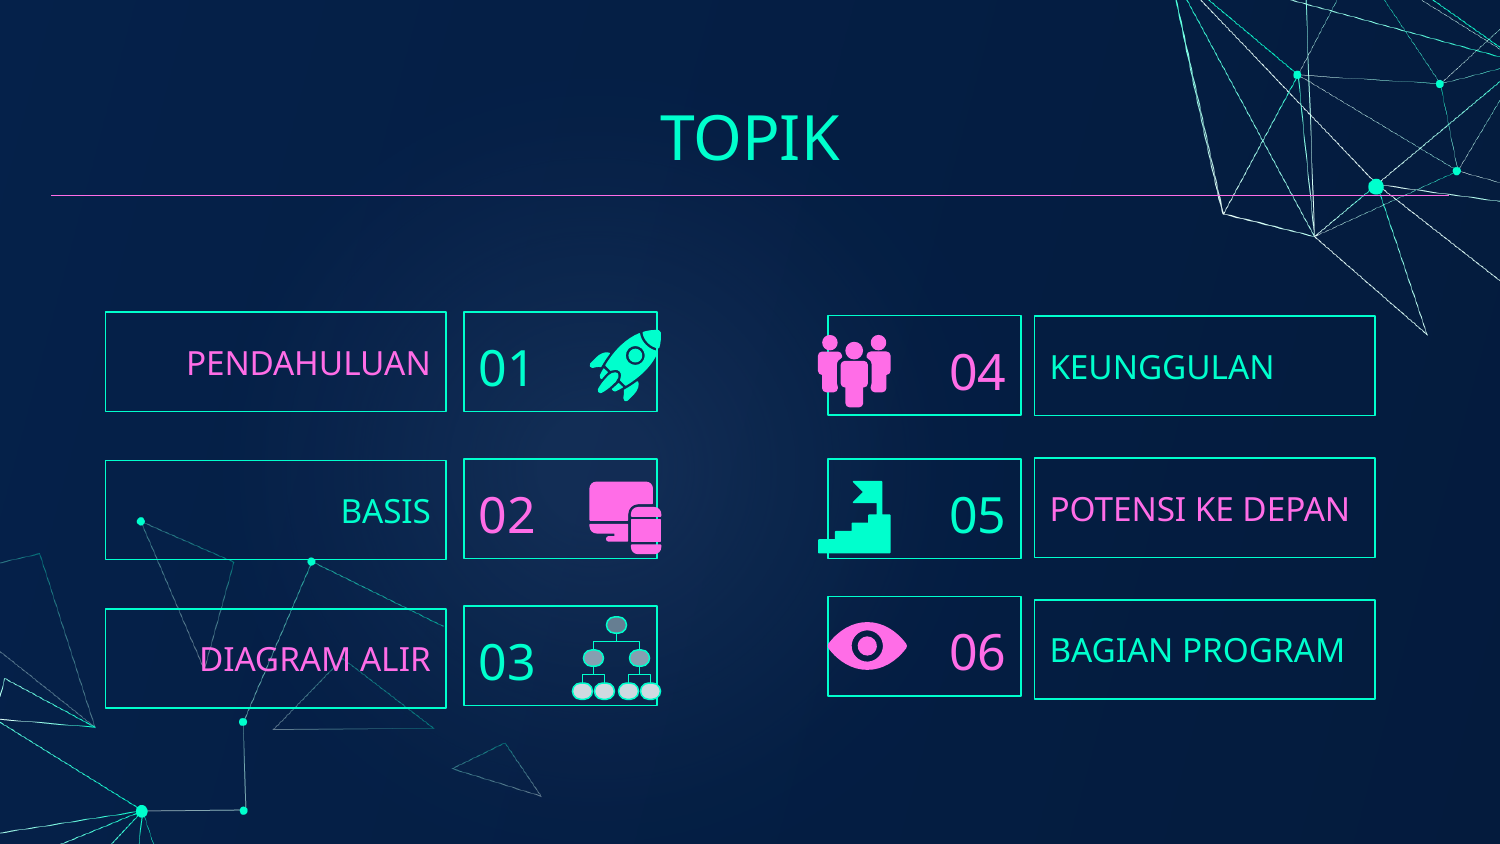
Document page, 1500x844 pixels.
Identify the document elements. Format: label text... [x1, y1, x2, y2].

text_box [818, 481, 890, 553]
text_box KEUNGGULAN [1034, 316, 1376, 416]
text_box 05 [828, 458, 1022, 559]
text_box PENDAHULUAN [105, 311, 447, 412]
picture [0, 0, 1500, 844]
text_box [828, 622, 907, 670]
text_box 02 [463, 458, 657, 559]
text_box POTENSI KE DEPAN [1034, 458, 1376, 558]
text_box TOPIK [51, 105, 1449, 189]
text_box BASIS [105, 460, 447, 560]
text_box 01 [463, 311, 657, 412]
text_box BAGIAN PROGRAM [1034, 599, 1376, 700]
text_box DIAGRAM ALIR [105, 608, 447, 709]
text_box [818, 335, 891, 407]
text_box 03 [463, 606, 657, 706]
text_box 04 [828, 315, 1022, 415]
text_box 06 [828, 596, 1022, 696]
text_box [572, 616, 661, 700]
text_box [589, 482, 661, 554]
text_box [589, 330, 661, 401]
